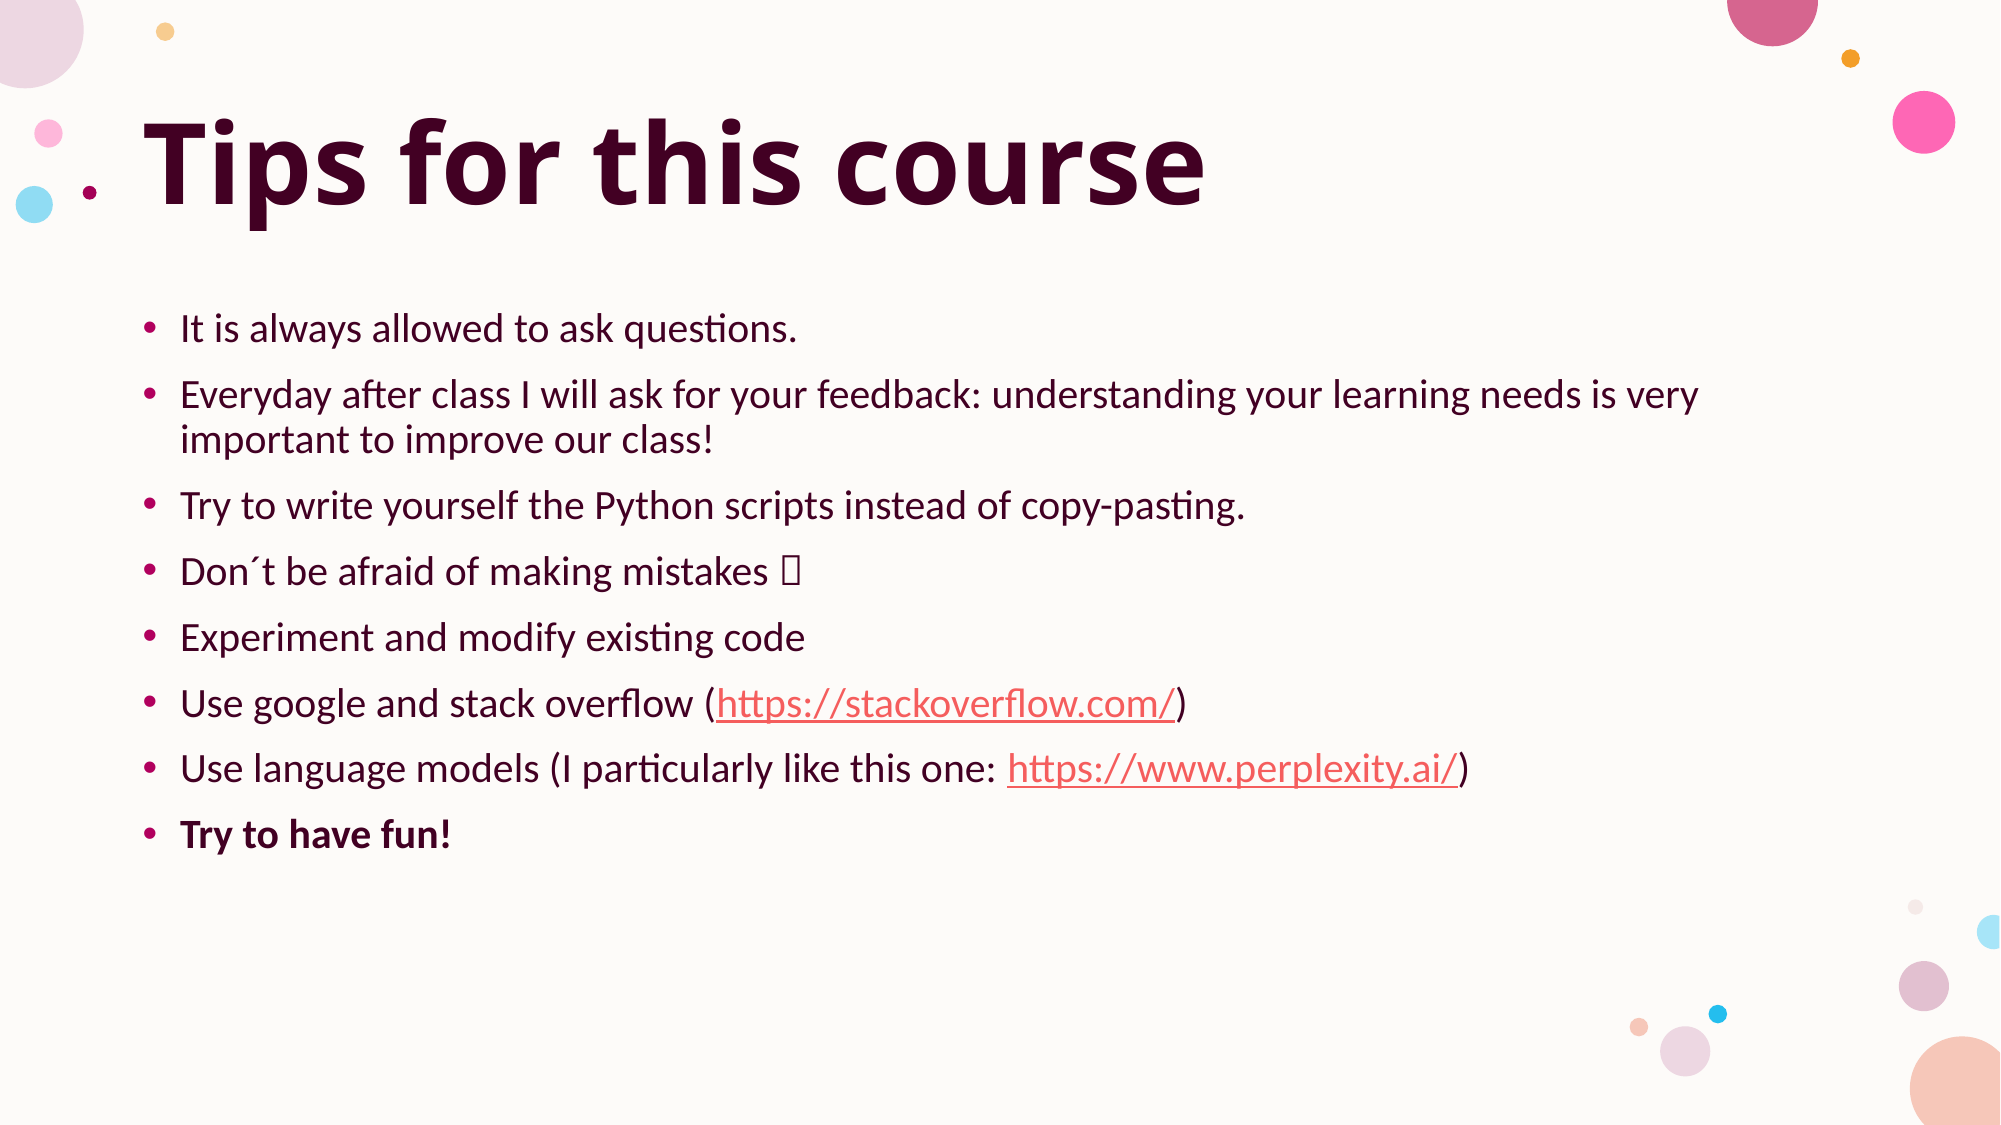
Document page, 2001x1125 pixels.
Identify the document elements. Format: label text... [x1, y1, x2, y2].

list It is always allowed to ask questions. Everyday after class I will ask for your feedback: understanding your learning needs is very important to improve our class! Try to write yourself the Python scripts instead of copy-pasting. Don´t be afraid of making mistakes  Experiment and modify existing code Use google and stack overflow (https://stackoverflow.com/) Use language models (I particularly like this one: https://www.perplexity.ai/) Try to have fun! [127, 299, 1877, 1014]
title Tips for this course [127, 59, 1877, 278]
